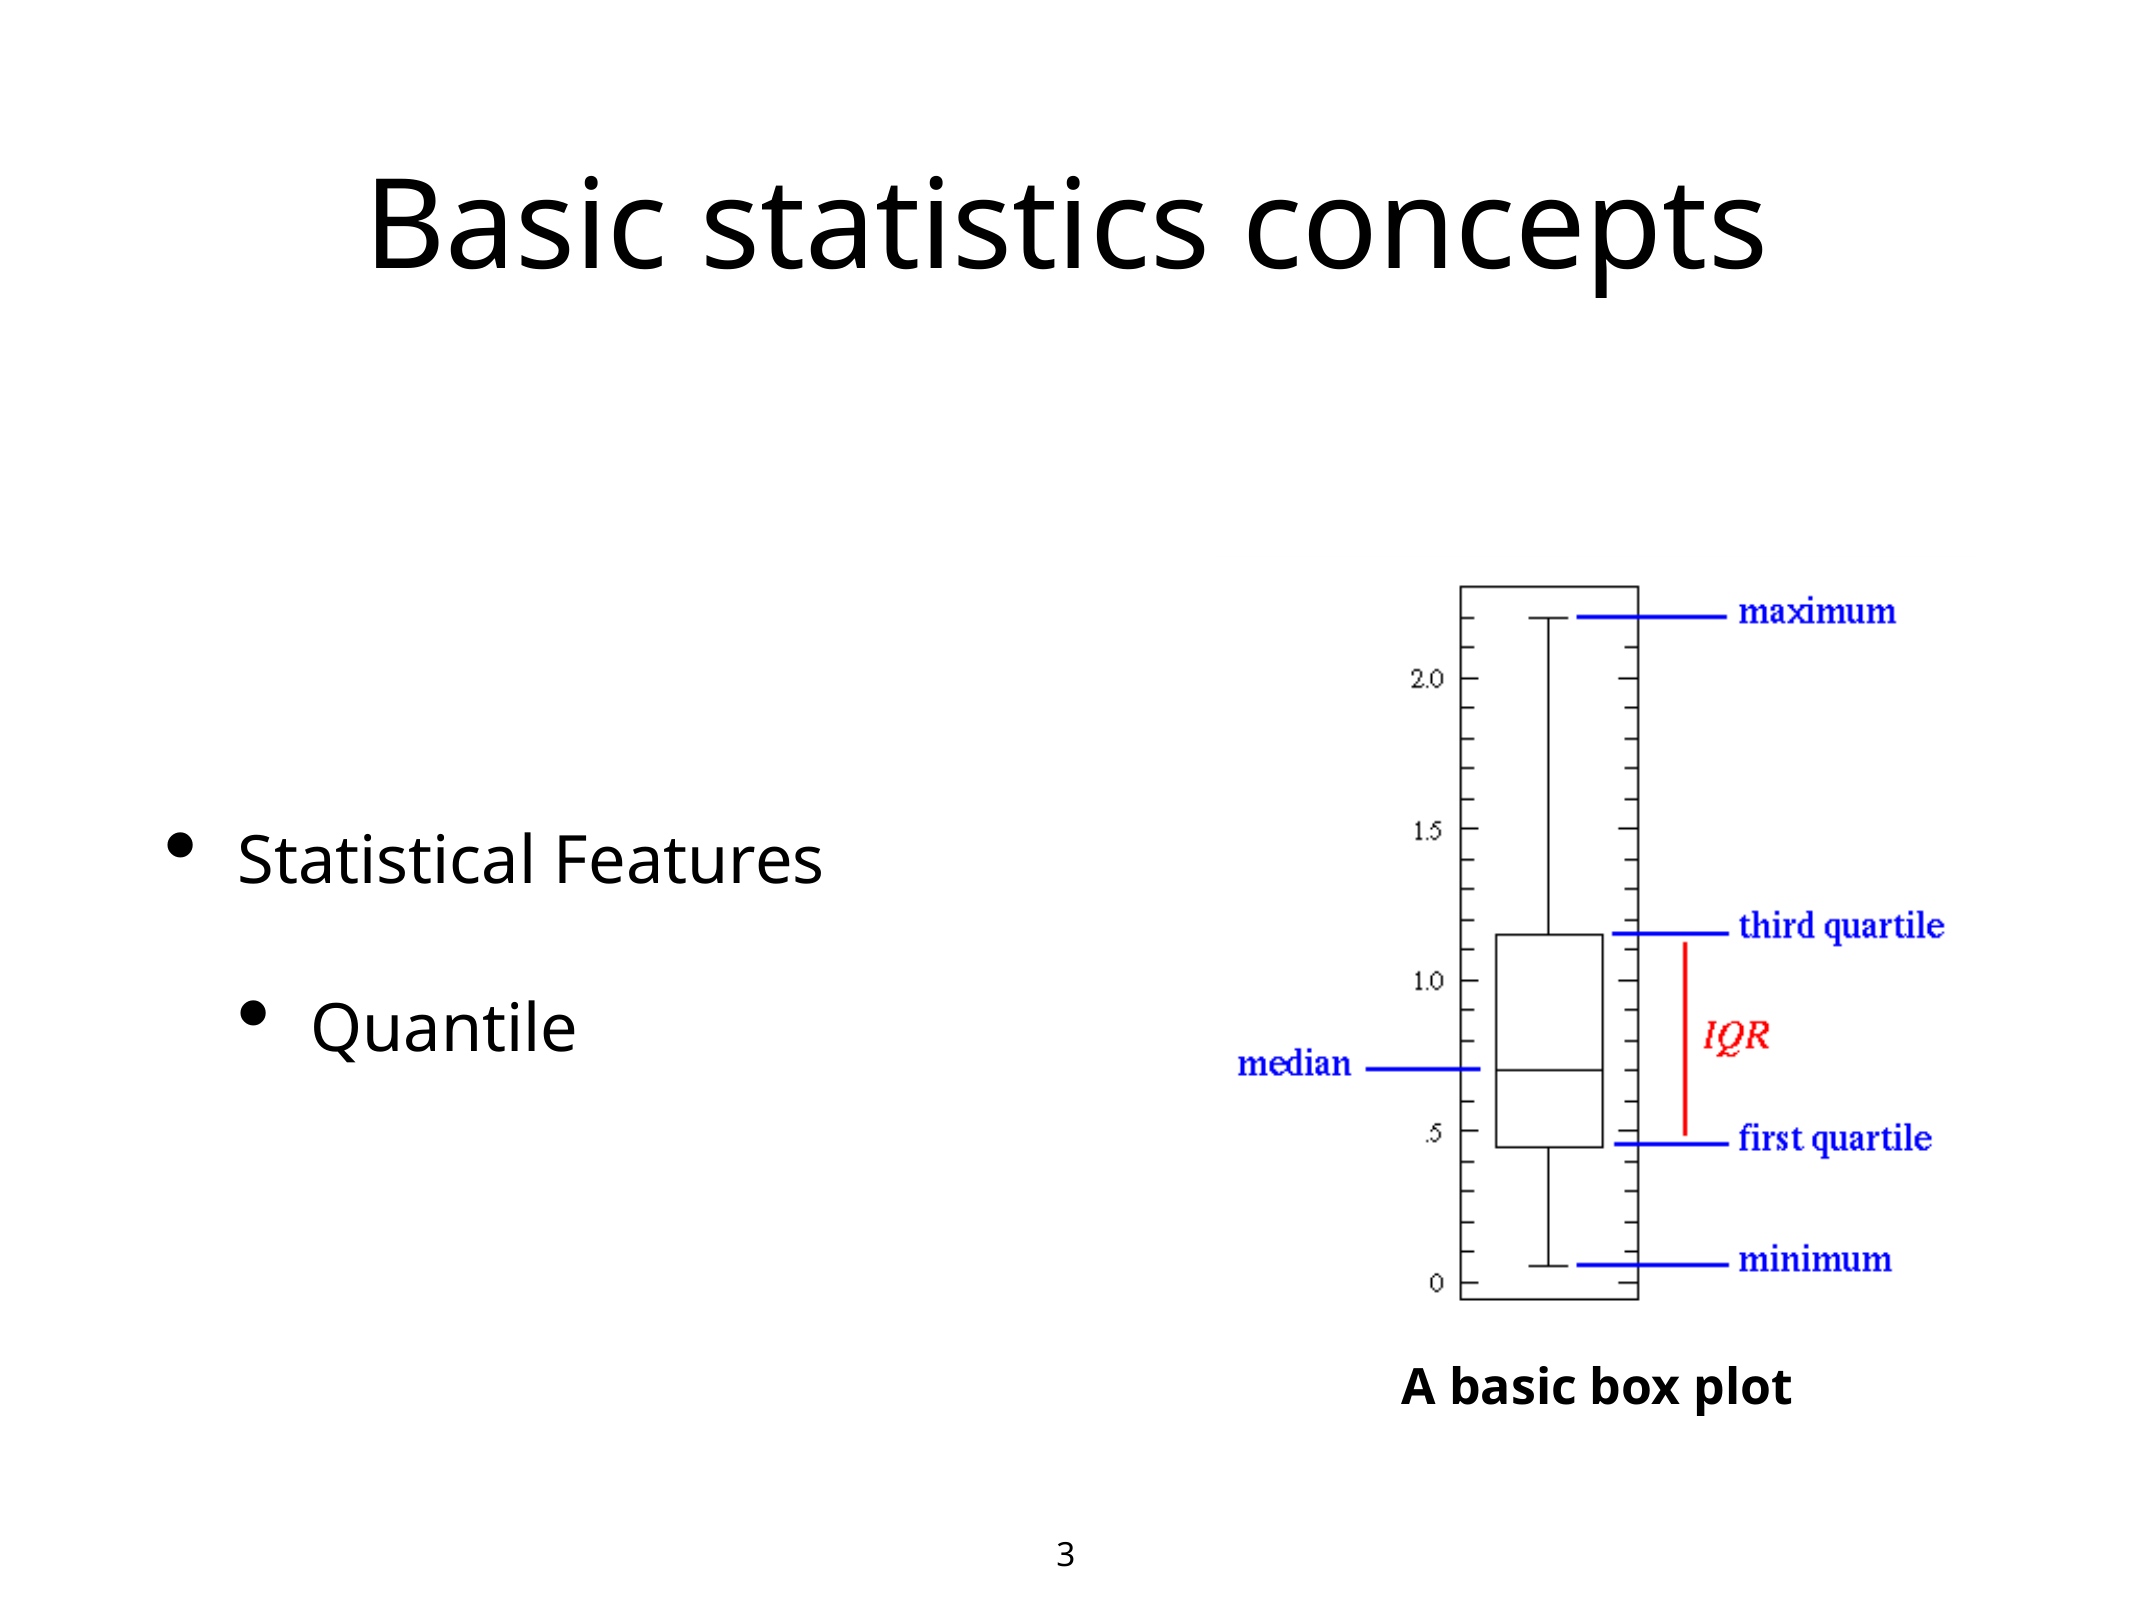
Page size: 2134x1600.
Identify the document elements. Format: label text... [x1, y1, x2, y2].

list Statistical Features Quantile [155, 424, 1032, 1457]
picture [1218, 554, 1978, 1327]
text_box A basic box plot [1393, 1345, 1803, 1423]
slide_number 3 [1046, 1524, 1086, 1582]
title Basic statistics concepts [155, 41, 1978, 397]
